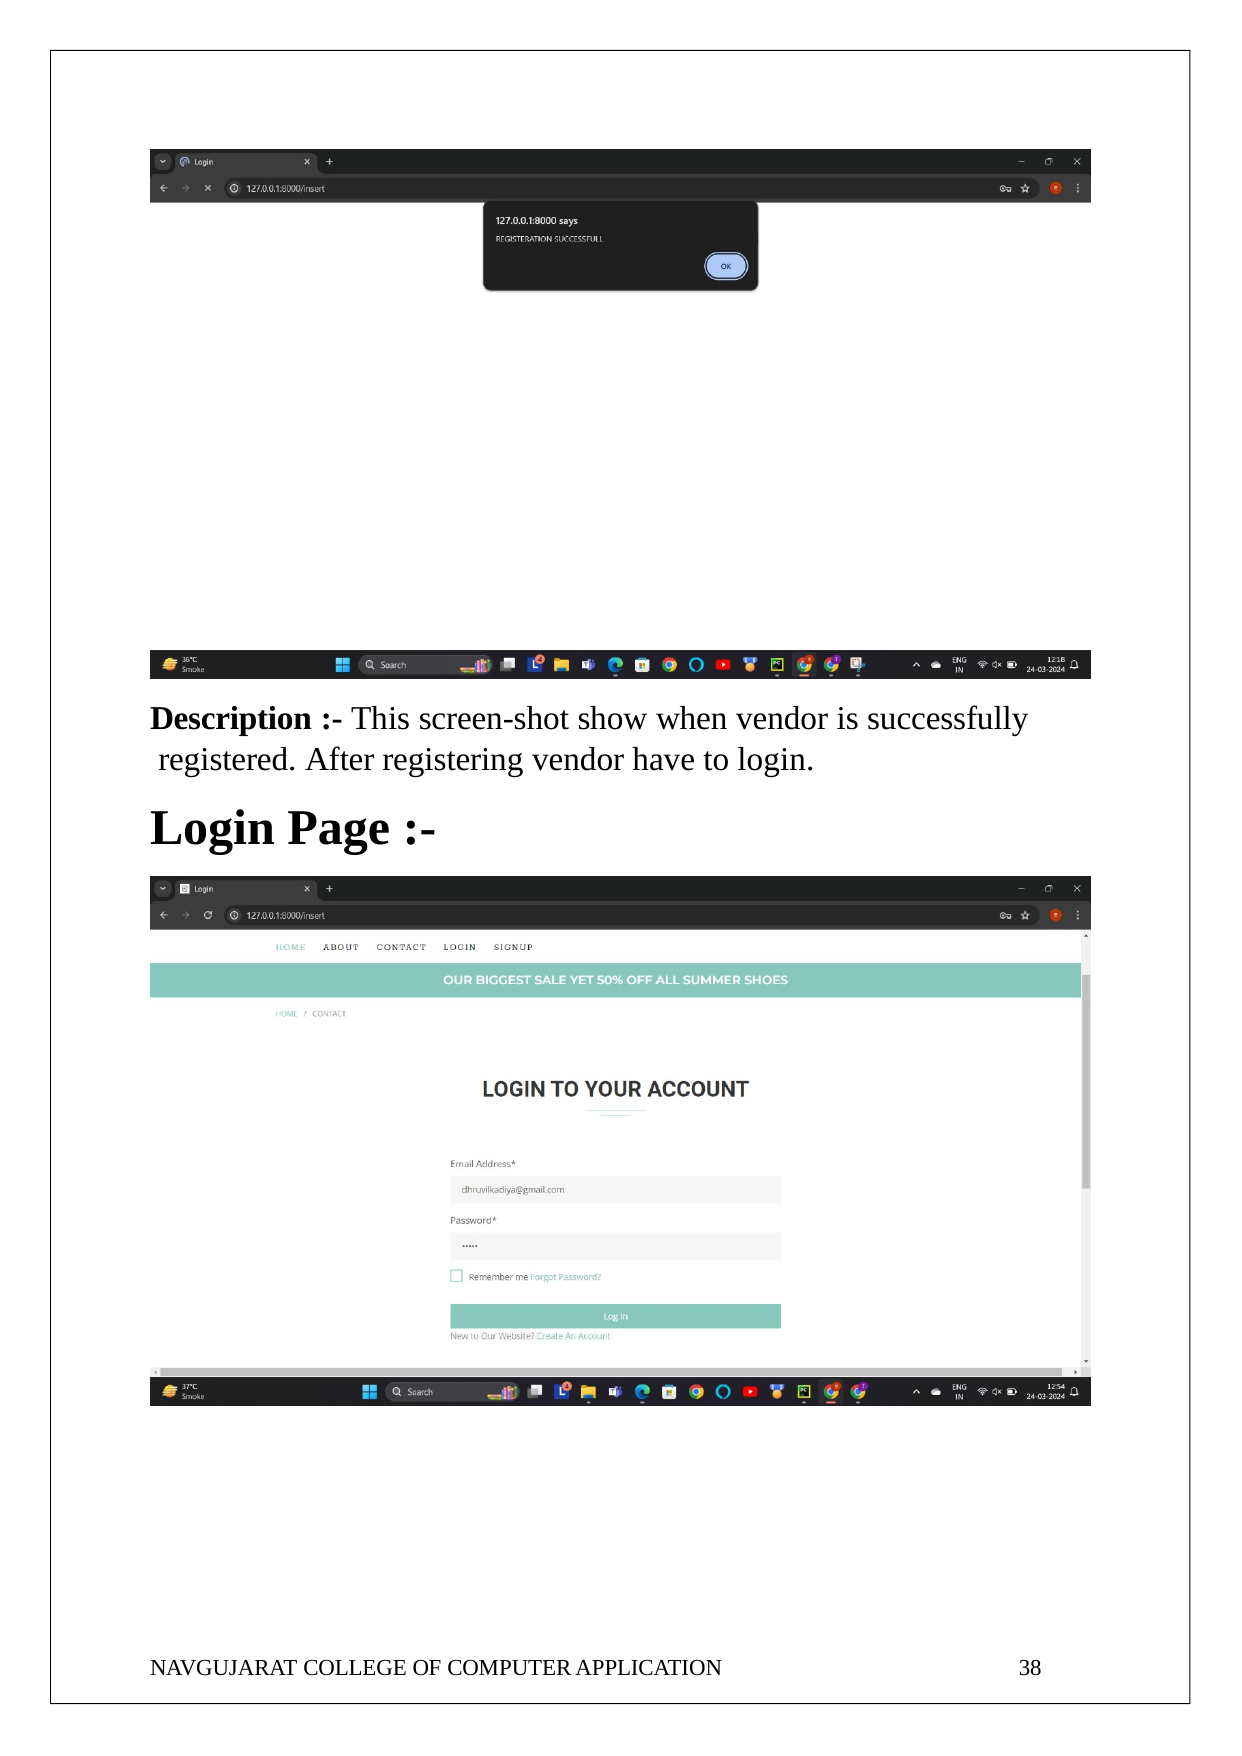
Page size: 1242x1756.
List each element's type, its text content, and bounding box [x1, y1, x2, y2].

slide_number 38 [1012, 1652, 1048, 1756]
text_box Description :- This screen-shot show when vendor is successfully registered. After registering vendor have to login. [147, 694, 1037, 777]
picture [149, 149, 1091, 680]
title Login Page :- [147, 792, 439, 877]
footer NAVGUJARAT COLLEGE OF COMPUTER APPLICATION [147, 1652, 738, 1756]
picture [149, 876, 1091, 1406]
